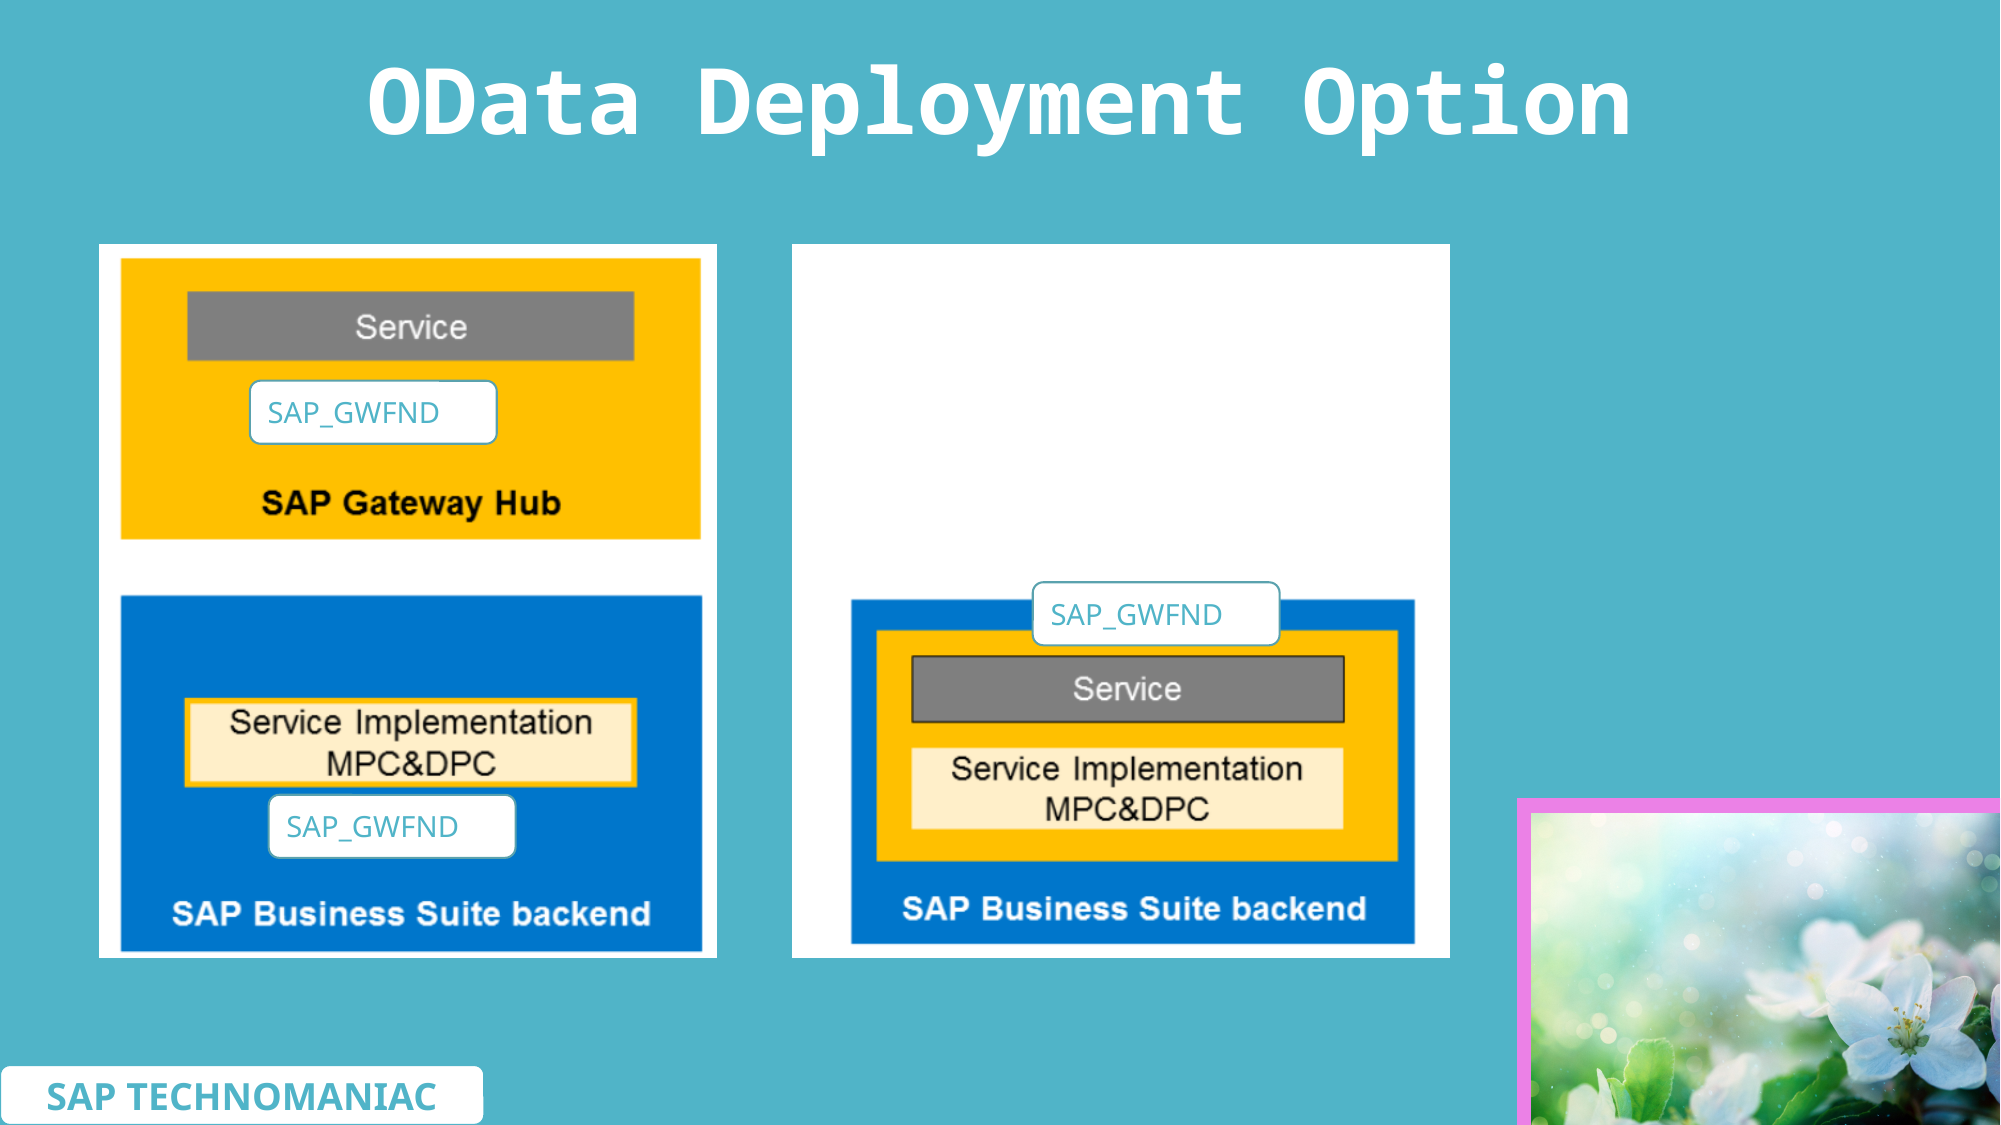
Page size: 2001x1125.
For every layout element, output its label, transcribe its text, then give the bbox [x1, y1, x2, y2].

title OData Deployment Option [137, 22, 1863, 188]
picture [99, 244, 717, 959]
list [792, 244, 1450, 959]
picture [1531, 813, 2000, 1125]
